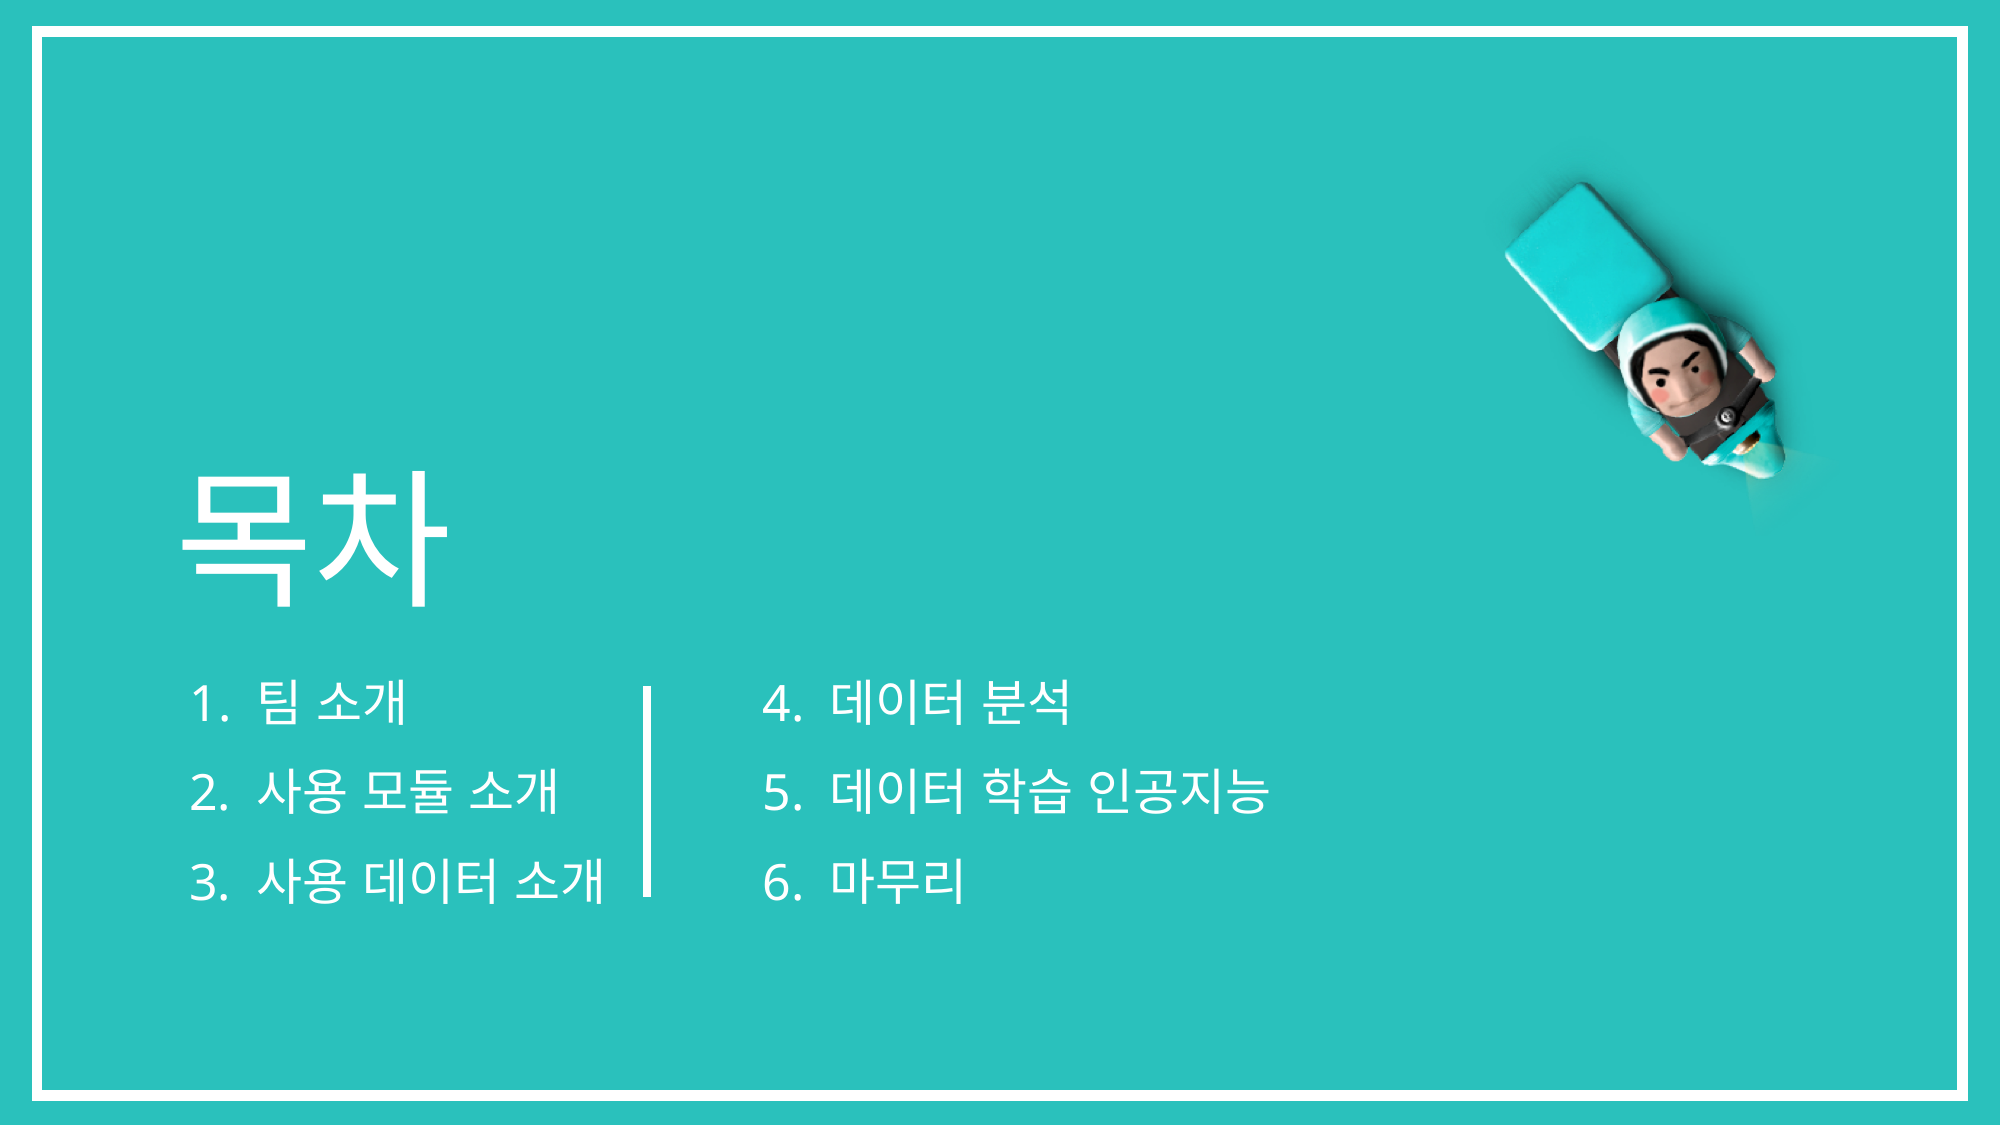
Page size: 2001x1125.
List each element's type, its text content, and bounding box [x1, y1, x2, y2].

text_box 6. 마무리 [747, 842, 1300, 918]
text_box 5. 데이터 학습 인공지능 [747, 753, 1312, 828]
text_box 2. 사용 모듈 소개 [174, 753, 598, 828]
text_box [36, 31, 1963, 1096]
text_box 3. 사용 데이터 소개 [174, 842, 648, 918]
text_box 1. 팀 소개 [174, 663, 424, 739]
text_box 4. 데이터 분석 [747, 663, 1093, 739]
picture [1482, 136, 1840, 537]
text_box 목차 [160, 438, 1180, 633]
